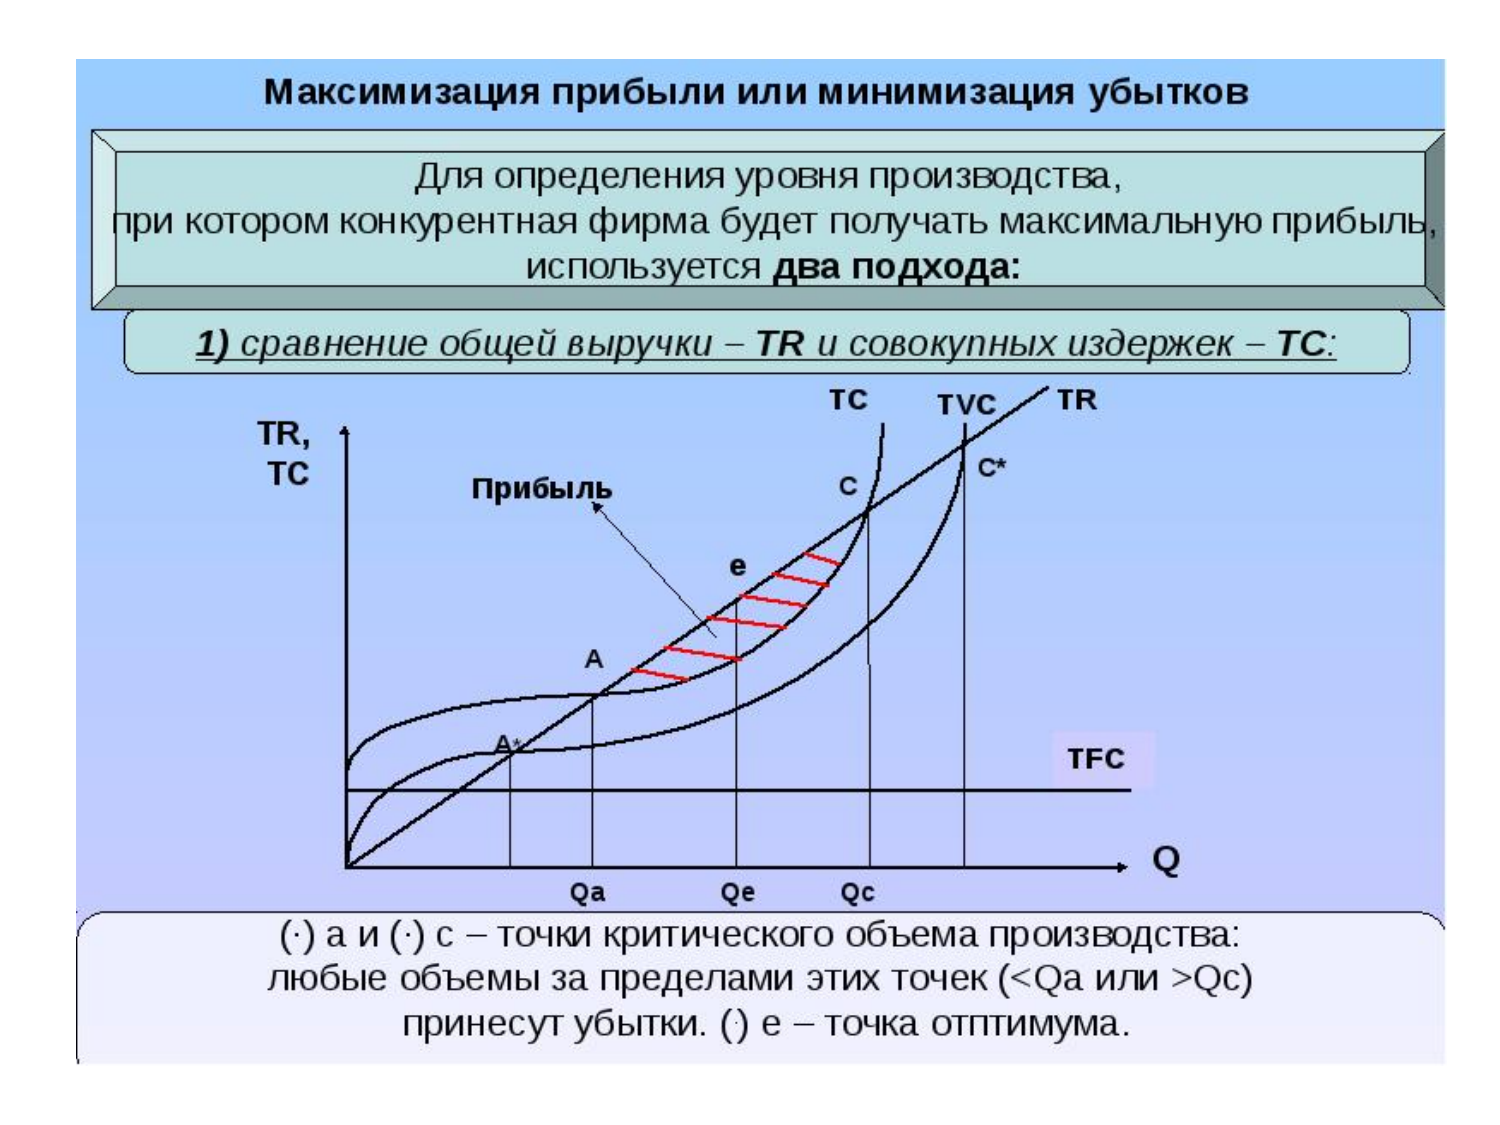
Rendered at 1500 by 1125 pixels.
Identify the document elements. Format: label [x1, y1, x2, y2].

picture [76, 59, 1448, 1066]
